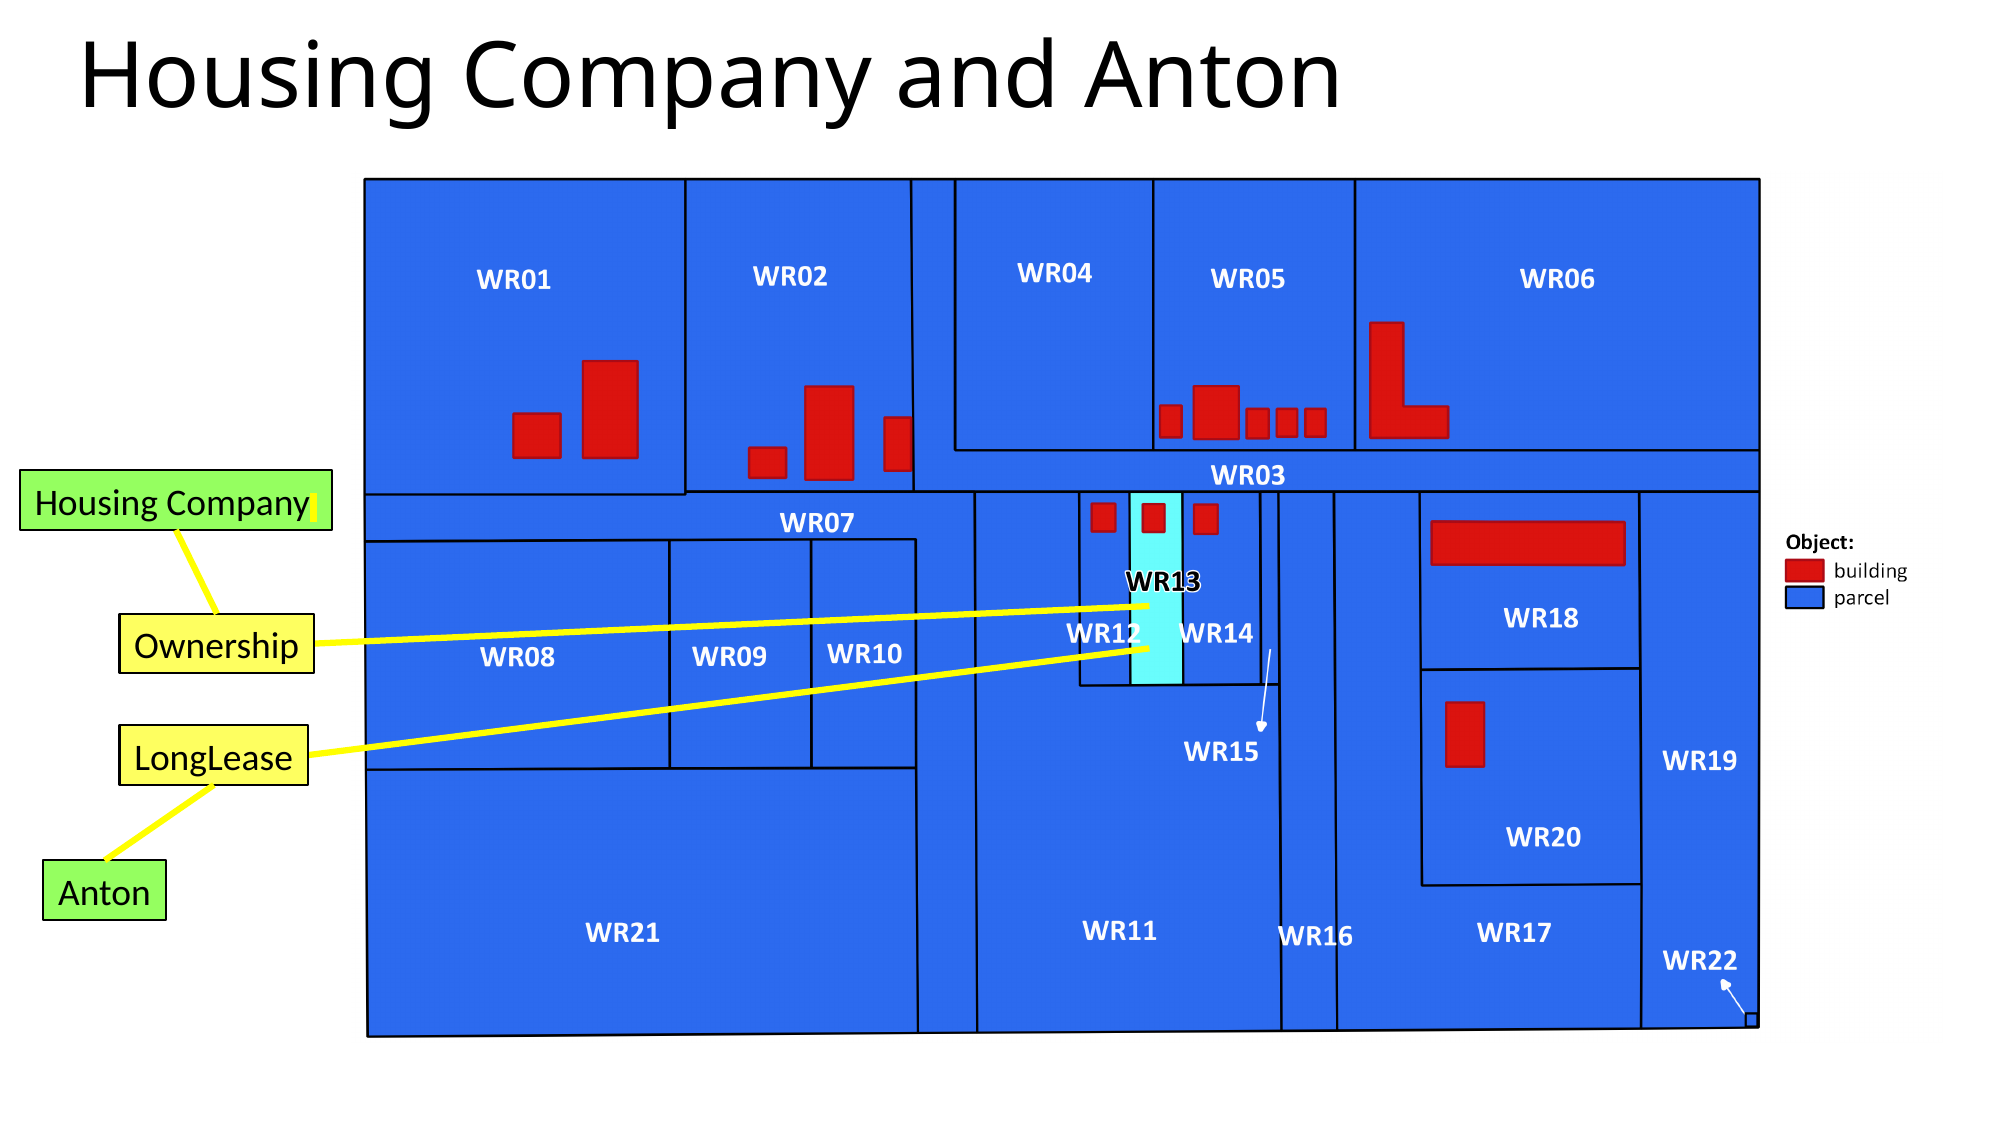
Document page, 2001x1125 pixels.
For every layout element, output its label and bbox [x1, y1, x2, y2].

text_box [18, 20, 1985, 1043]
